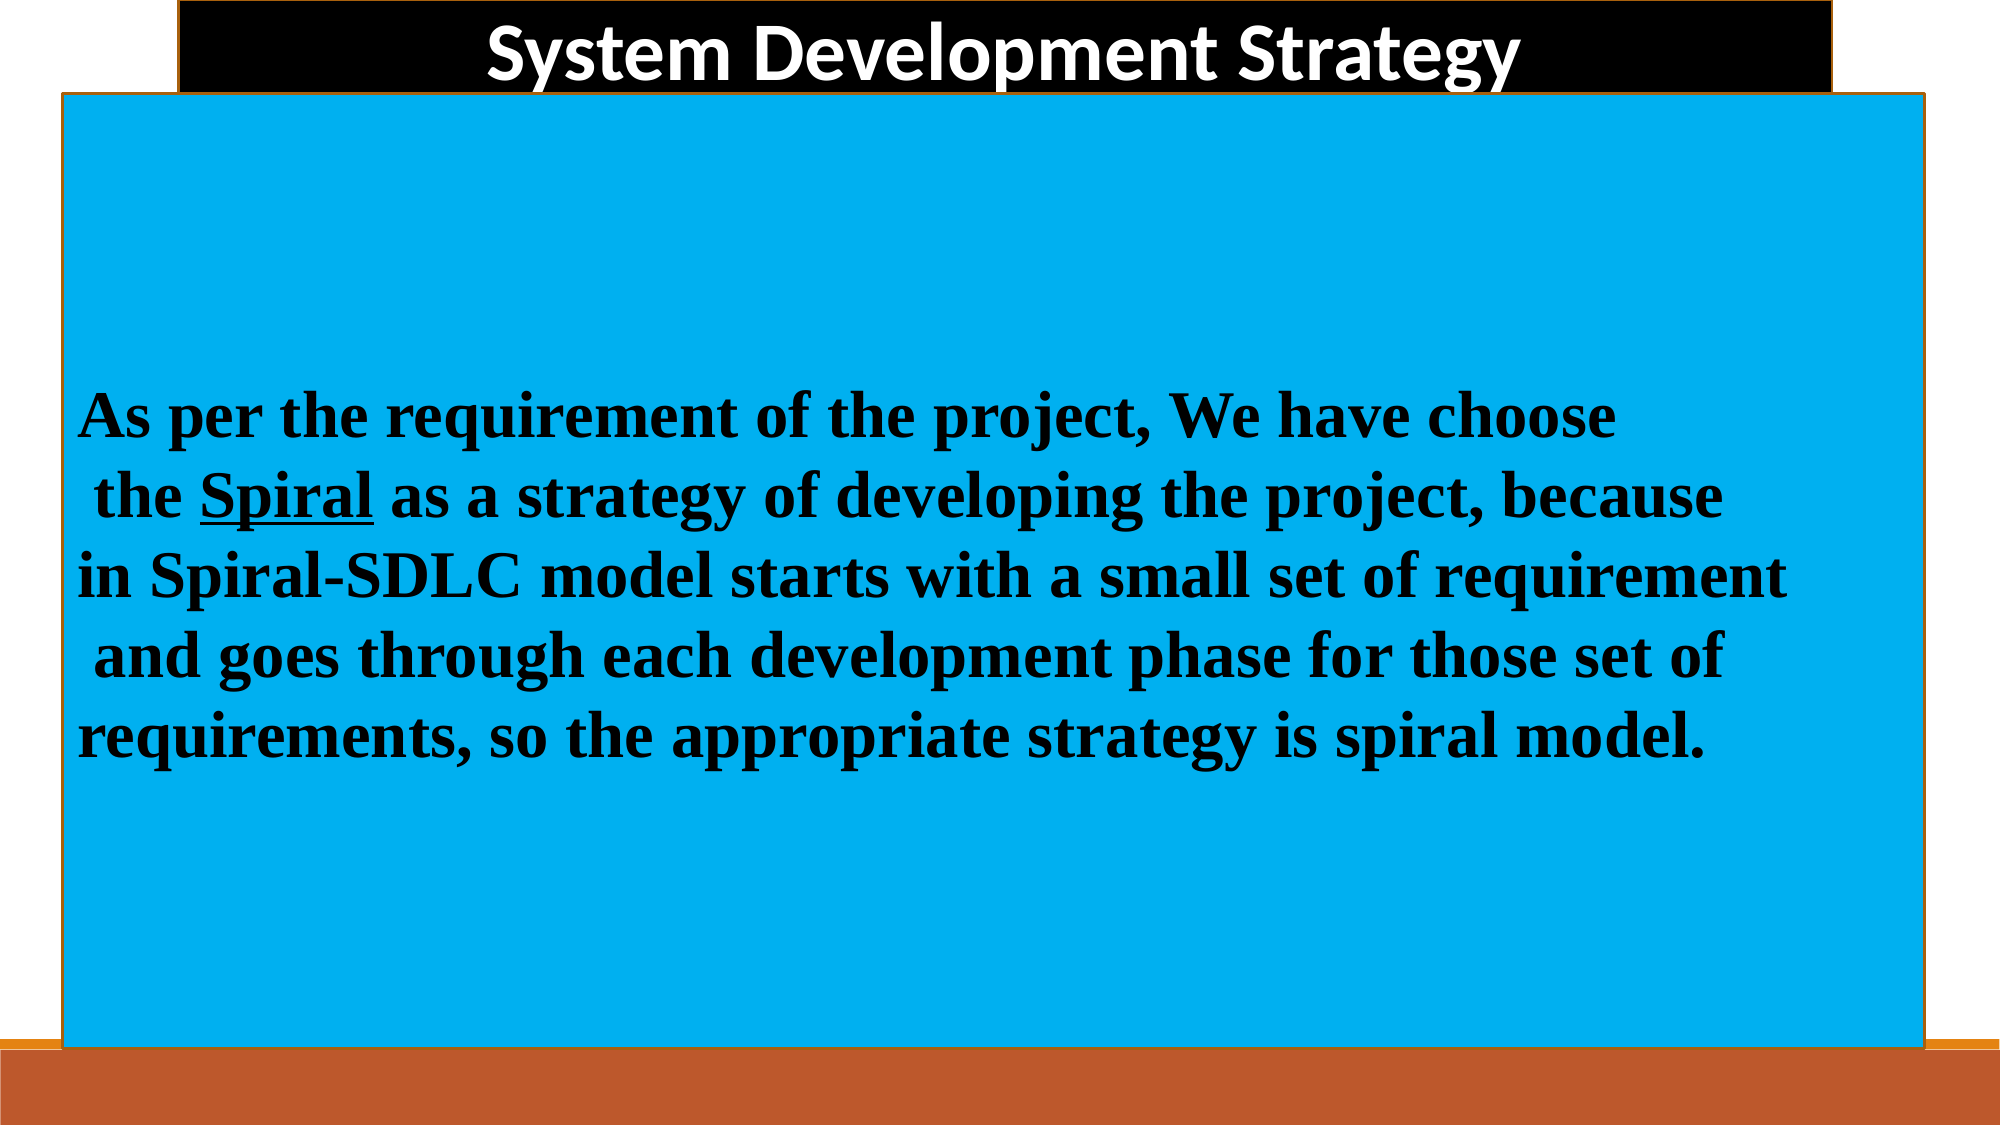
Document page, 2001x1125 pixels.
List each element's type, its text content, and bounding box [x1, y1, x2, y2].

text_box System Development Strategy [177, 0, 1833, 92]
text_box As per the requirement of the project, We have choose the Spiral as a strategy of developing the project, because in Spiral-SDLC model starts with a small set of requirement and goes through each development phase for those set of requirements, so the appropriate strategy is spiral model. [61, 92, 1926, 1050]
